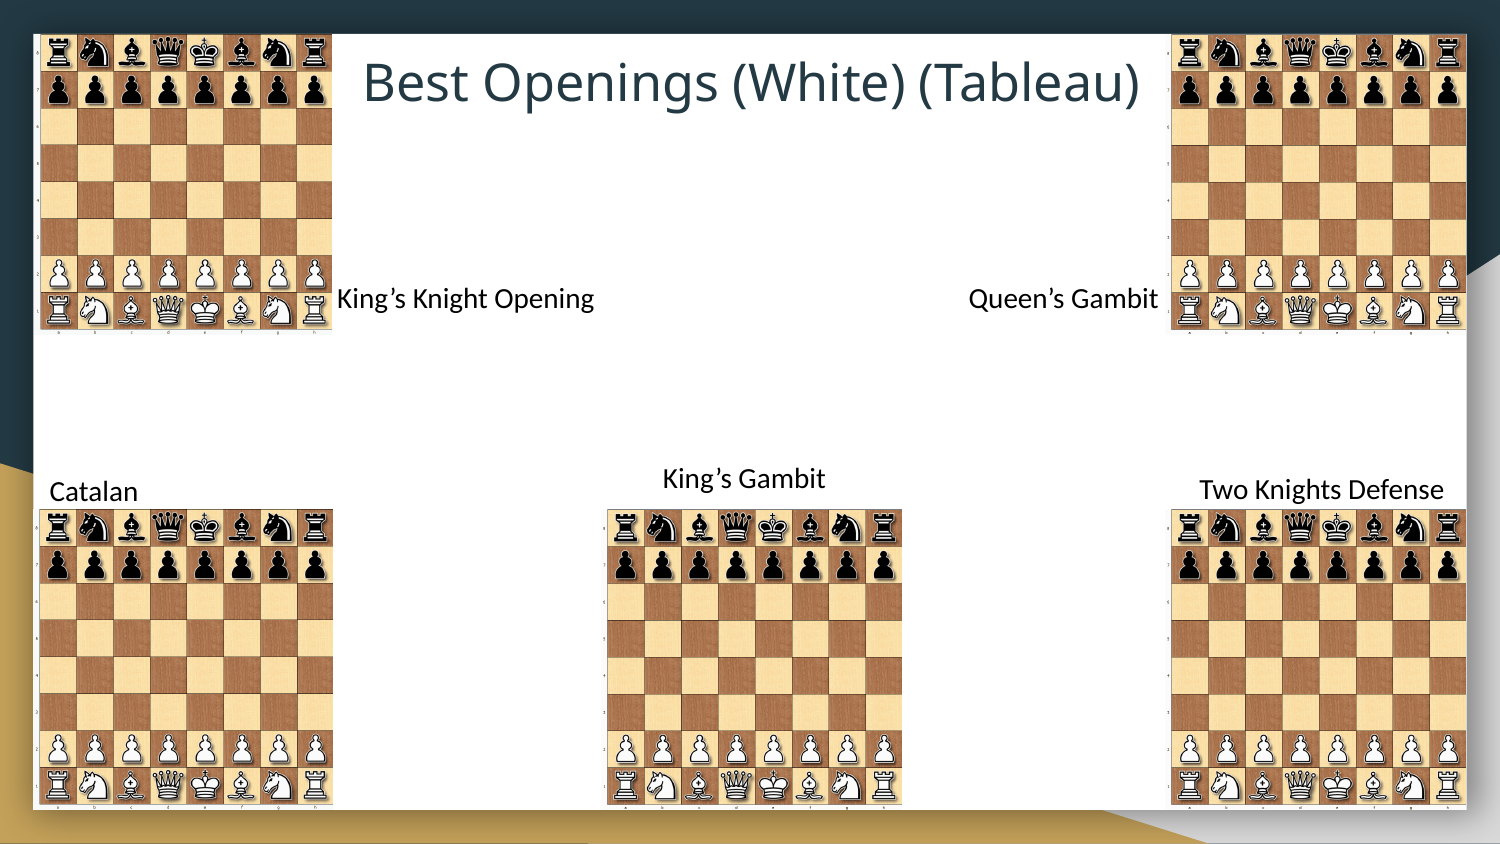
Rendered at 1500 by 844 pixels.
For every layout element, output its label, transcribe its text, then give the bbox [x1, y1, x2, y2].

text_box King’s Knight Opening [335, 264, 657, 330]
picture [34, 34, 332, 335]
text_box Queen’s Gambit [953, 264, 1160, 330]
picture [1165, 34, 1466, 335]
text_box Catalan [34, 457, 163, 507]
picture [1165, 509, 1466, 810]
picture [32, 509, 334, 810]
picture [601, 509, 902, 810]
text_box Two Knights Defense [1184, 455, 1485, 526]
text_box King’s Gambit [648, 443, 842, 507]
title Best Openings (White) (Tableau) [334, 34, 1164, 130]
